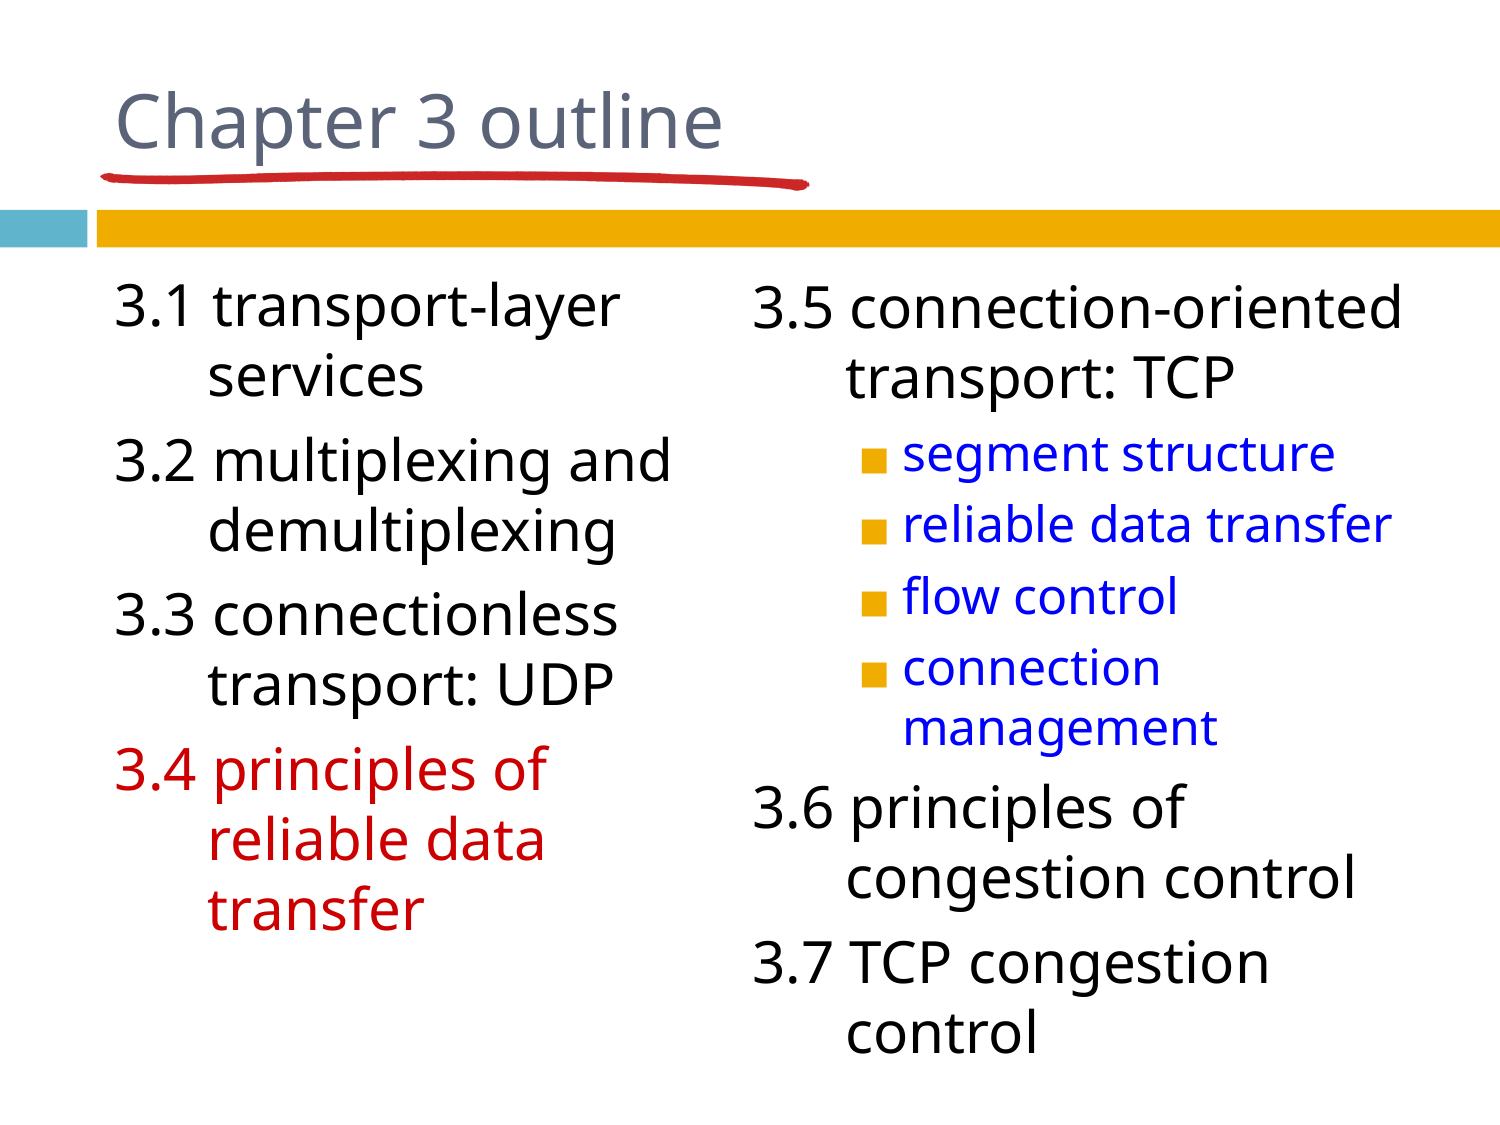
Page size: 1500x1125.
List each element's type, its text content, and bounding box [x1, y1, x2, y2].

picture [97, 166, 818, 196]
title Chapter 3 outline [99, 37, 1438, 200]
list 3.5 connection-oriented transport: TCP segment structure reliable data transfer flow control connection management 3.6 principles of congestion control 3.7 TCP congestion control [737, 262, 1435, 1025]
list 3.1 transport-layer services 3.2 multiplexing and demultiplexing 3.3 connectionless transport: UDP 3.4 principles of reliable data transfer [99, 260, 738, 1011]
